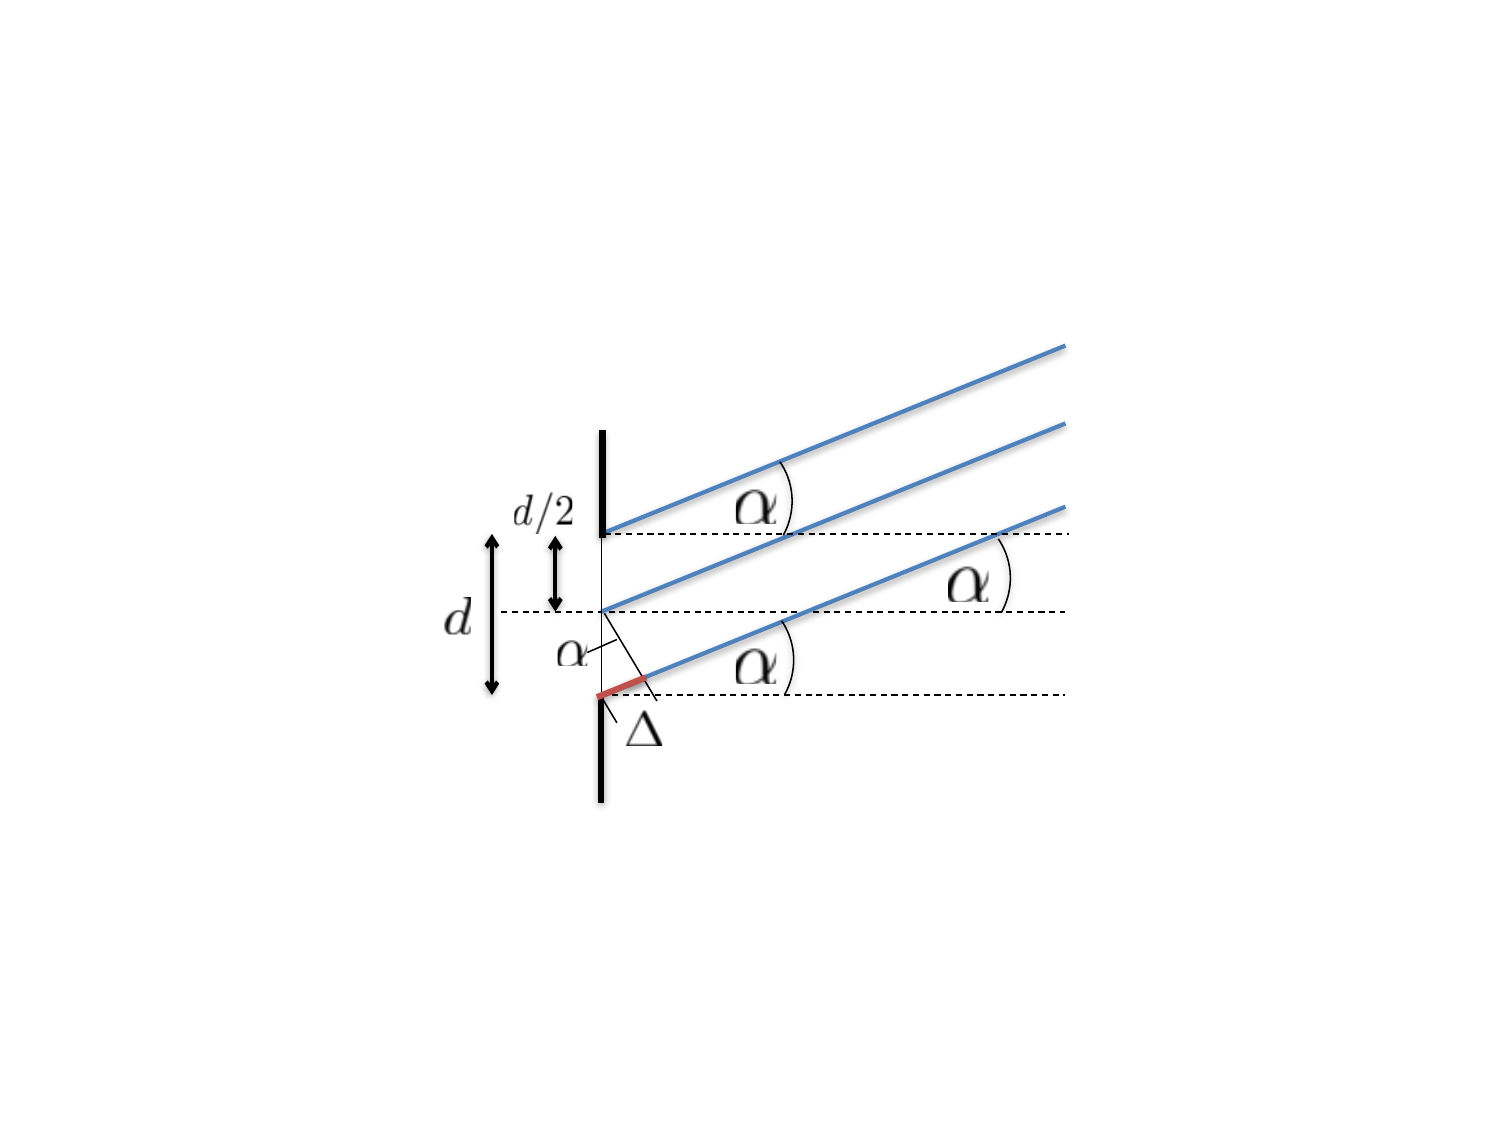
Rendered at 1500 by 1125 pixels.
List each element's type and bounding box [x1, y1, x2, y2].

text_box [662, 618, 1066, 686]
picture [513, 492, 573, 535]
picture [625, 709, 663, 747]
text_box [602, 706, 618, 723]
picture [557, 639, 588, 666]
text_box [596, 677, 647, 698]
picture [735, 647, 777, 684]
text_box [587, 639, 618, 653]
text_box [605, 613, 658, 694]
picture [735, 487, 777, 524]
text_box [600, 345, 1066, 423]
text_box [605, 541, 1066, 612]
picture [443, 596, 472, 635]
text_box [600, 423, 1066, 533]
